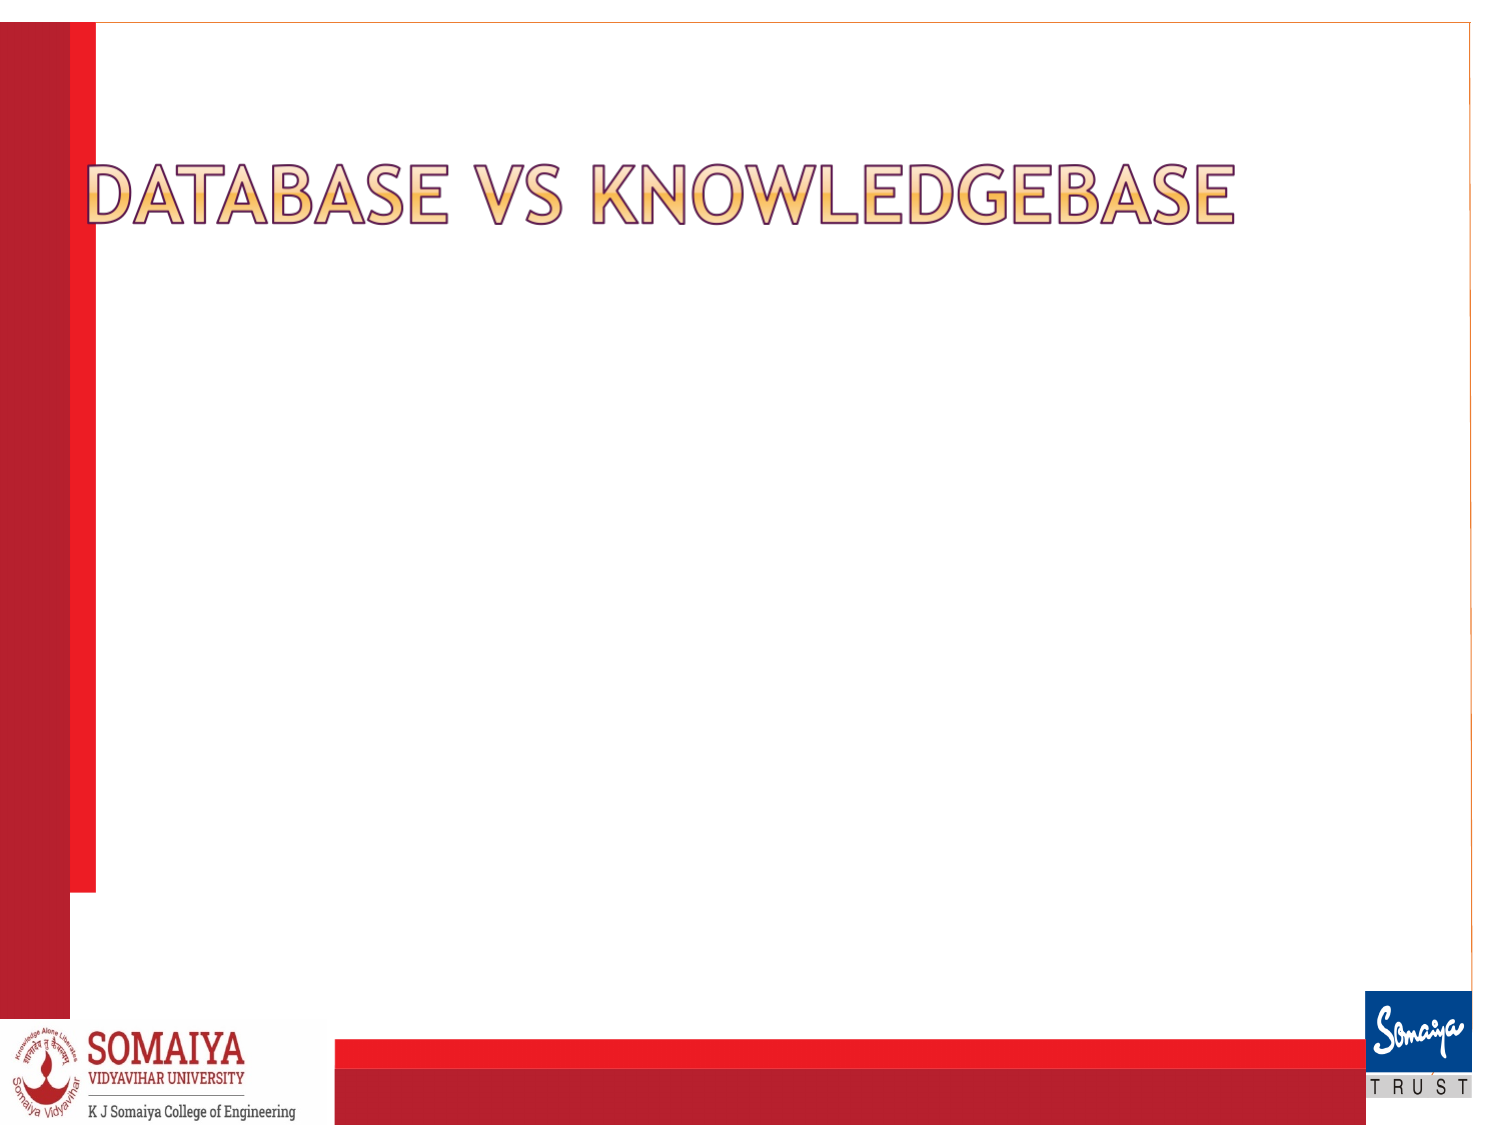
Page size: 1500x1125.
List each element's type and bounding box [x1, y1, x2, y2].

picture [0, 22, 327, 1125]
picture [335, 1040, 1365, 1125]
picture [1365, 991, 1472, 1098]
title [74, 49, 1263, 240]
